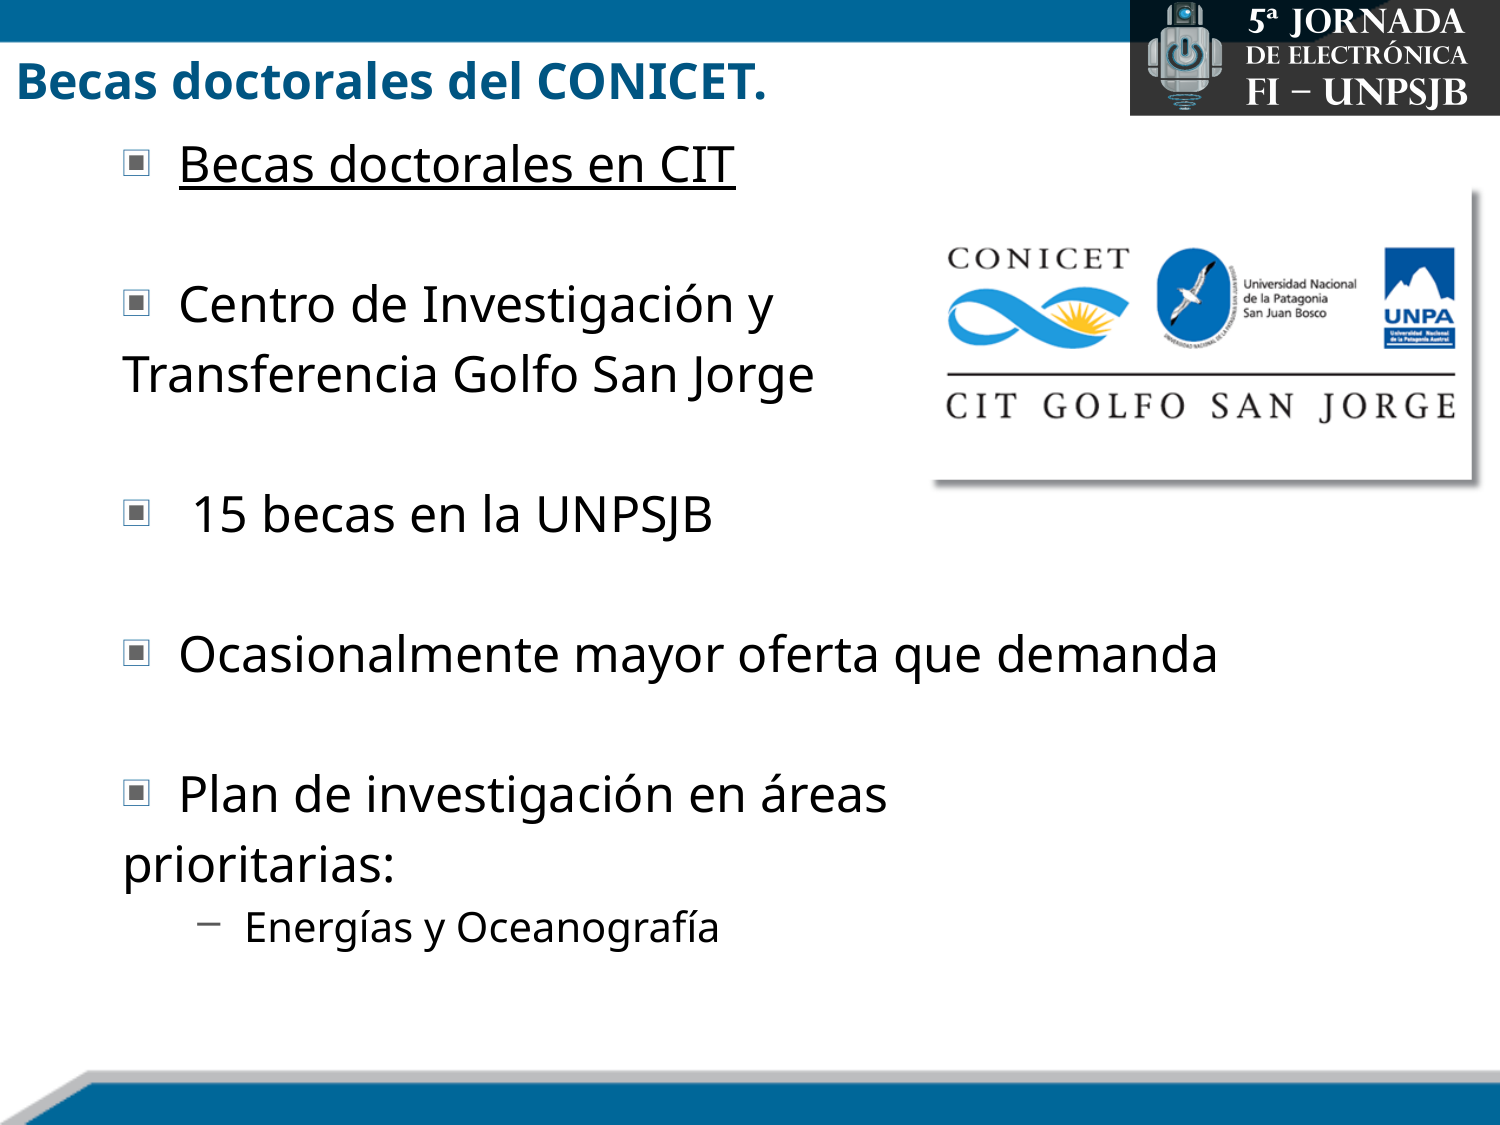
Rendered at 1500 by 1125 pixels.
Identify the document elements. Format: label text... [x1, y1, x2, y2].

picture [122, 148, 151, 177]
picture [0, 0, 1500, 1125]
title Becas doctorales del CONICET. [0, 41, 1131, 230]
